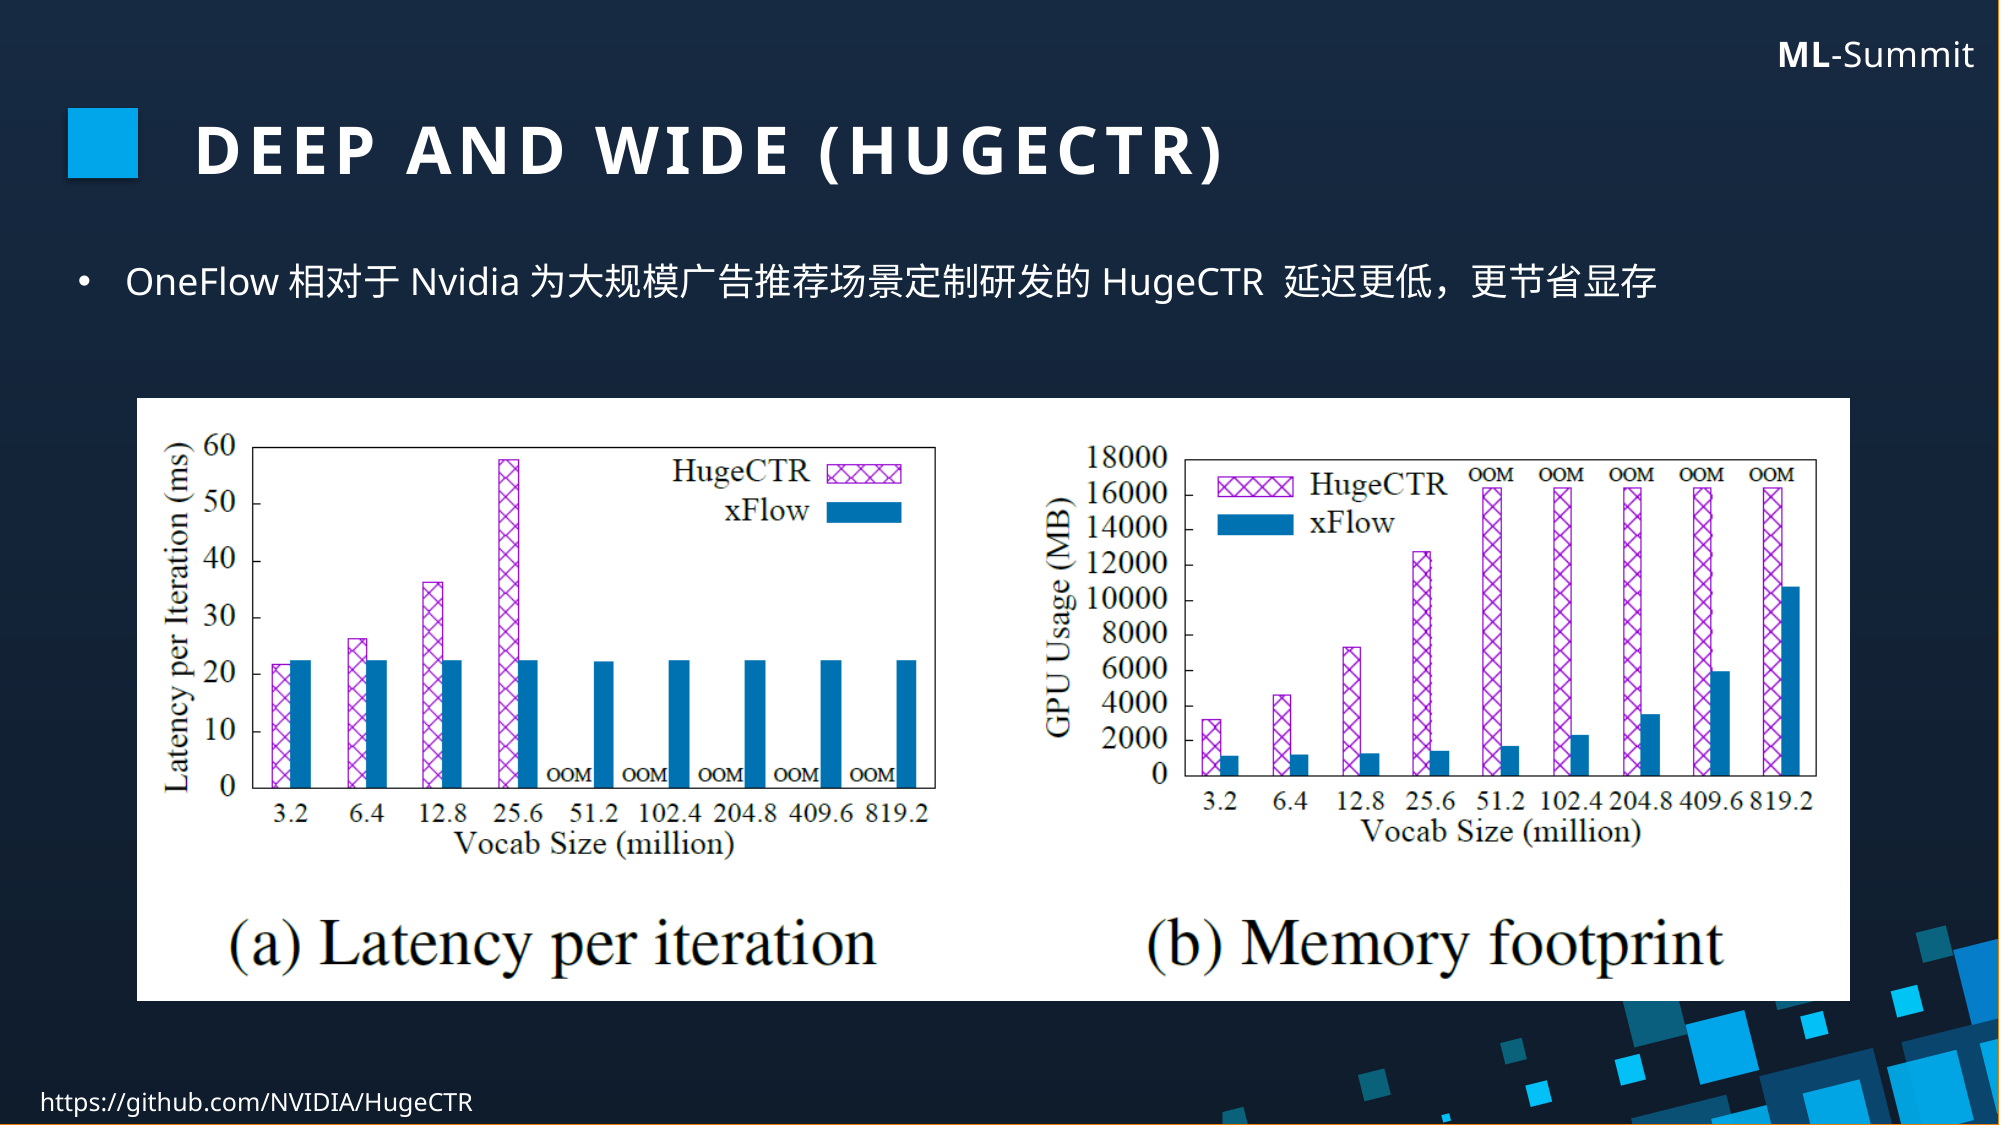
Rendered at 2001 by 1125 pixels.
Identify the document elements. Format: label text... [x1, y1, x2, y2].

picture [0, 0, 1998, 1124]
text_box https://github.com/NVIDIA/HugeCTR [25, 1079, 1026, 1125]
text_box [67, 108, 138, 179]
text_box Deep and Wide (HugeCTR) [188, 102, 1230, 193]
text_box OneFlow相对于Nvidia为大规模广告推荐场景定制研发的HugeCTR 延迟更低，更节省显存 [63, 237, 1867, 311]
